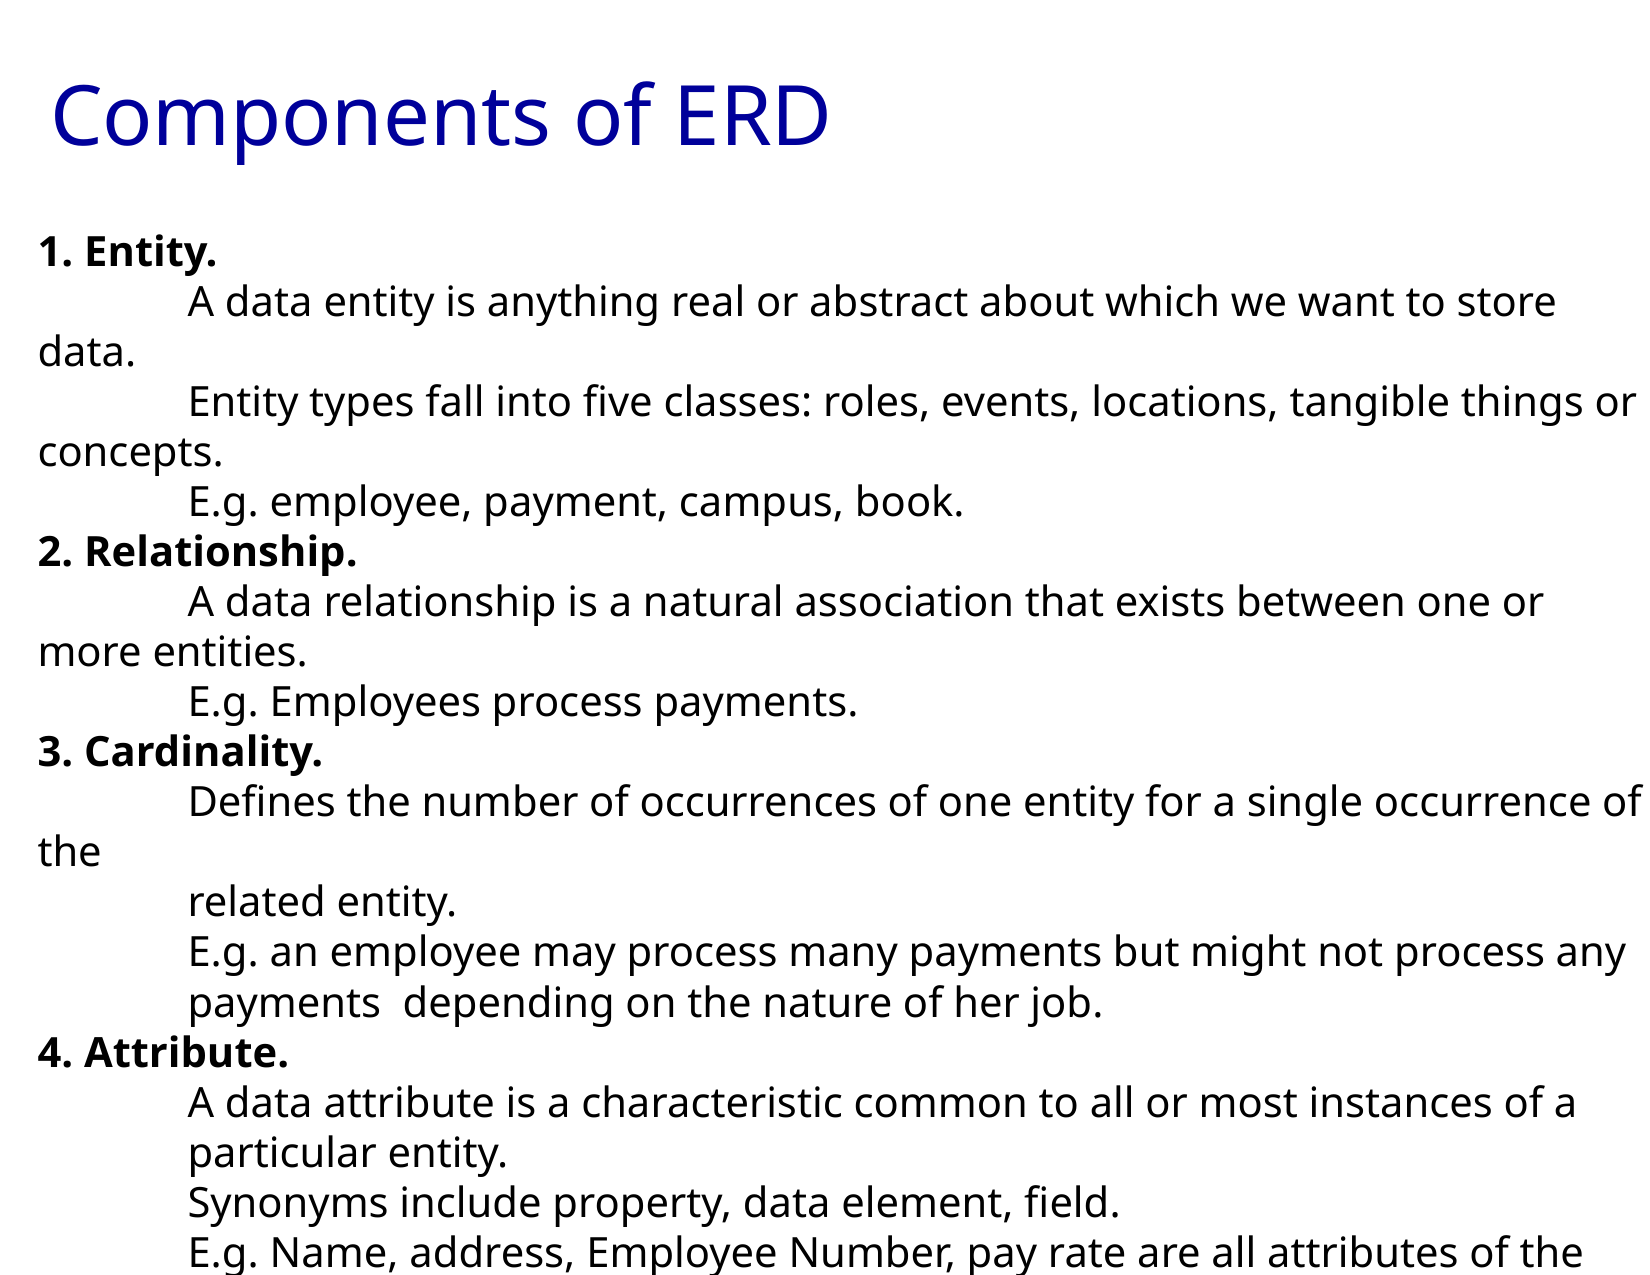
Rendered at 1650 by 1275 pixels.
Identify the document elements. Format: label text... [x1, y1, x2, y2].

list 1. Entity. A data entity is anything real or abstract about which we want to store data. Entity types fall into five classes: roles, events, locations, tangible things or concepts. E.g. employee, payment, campus, book. 2. Relationship. A data relationship is a natural association that exists between one or more entities. E.g. Employees process payments. 3. Cardinality. Defines the number of occurrences of one entity for a single occurrence of the related entity. E.g. an employee may process many payments but might not process any payments depending on the nature of her job. 4. Attribute. A data attribute is a characteristic common to all or most instances of a particular entity. Synonyms include property, data element, field. E.g. Name, address, Employee Number, pay rate are all attributes of the entity employee. [37, 225, 1650, 1235]
title Components of ERD [50, 62, 1269, 164]
